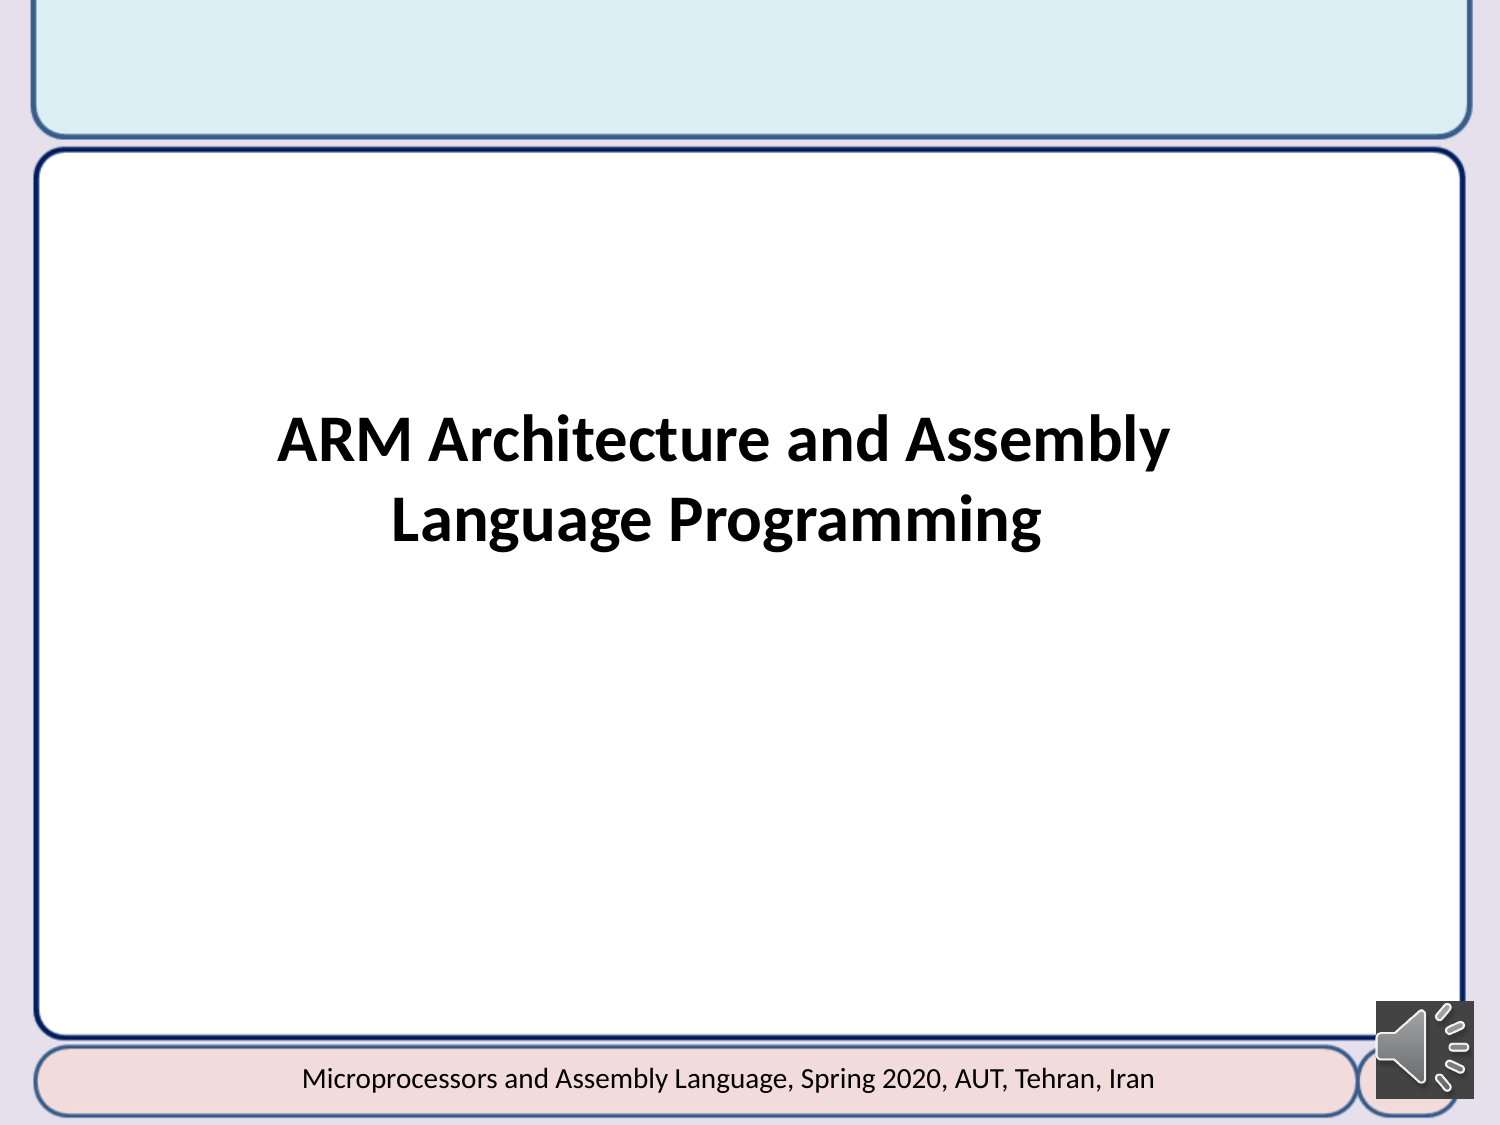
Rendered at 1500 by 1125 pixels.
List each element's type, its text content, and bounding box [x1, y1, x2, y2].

text_box ARM Architecture and Assembly Language Programming [168, 387, 1282, 643]
picture [0, 0, 1500, 1125]
text_box Microprocessors and Assembly Language, Spring 2020, AUT, Tehran, Iran [162, 1051, 1288, 1102]
slide_number 4 [1363, 1049, 1453, 1110]
